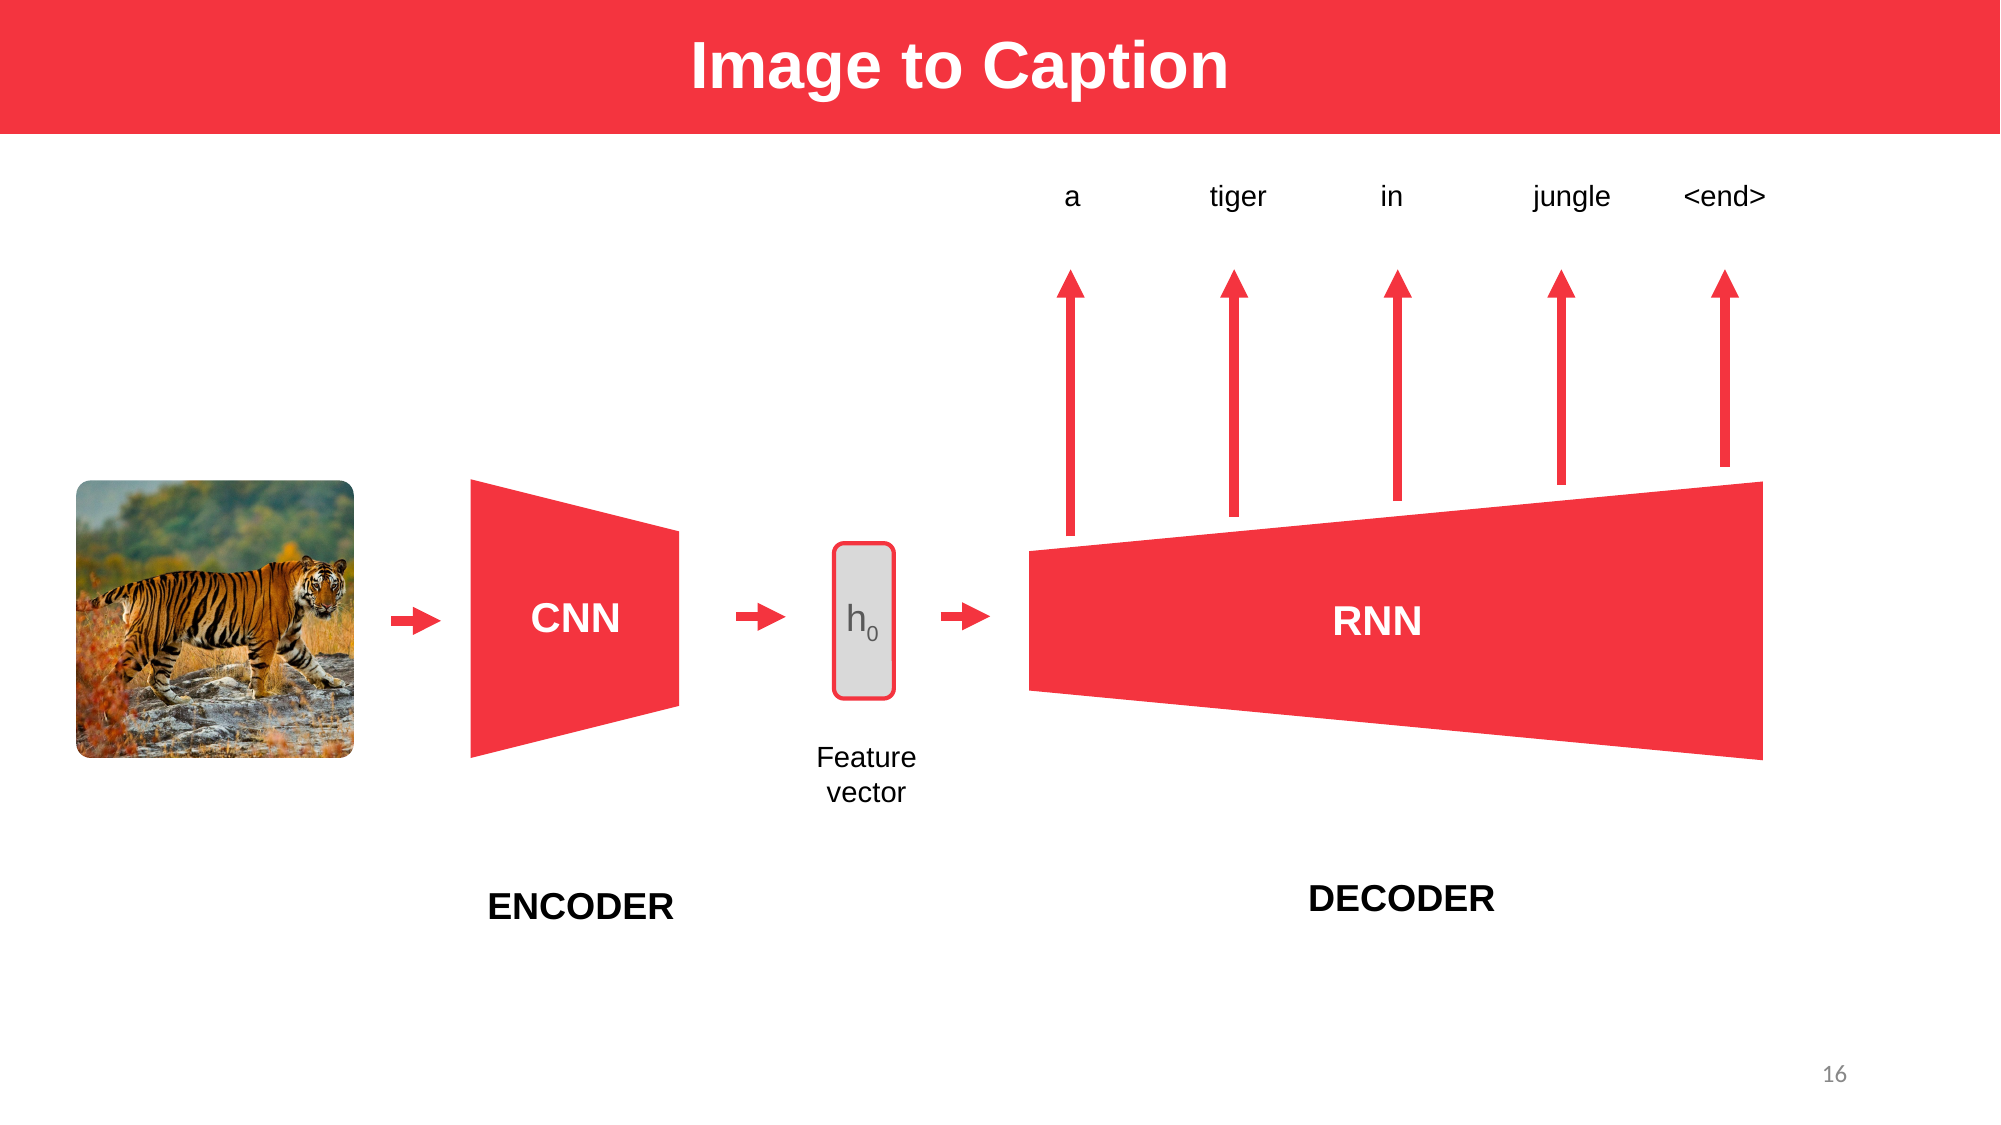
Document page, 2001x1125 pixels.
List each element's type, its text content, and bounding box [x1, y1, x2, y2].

slide_number 16 [1412, 1042, 1863, 1103]
text_box a [988, 169, 1157, 220]
text_box DECODER [1262, 866, 1541, 927]
text_box [1029, 481, 1763, 761]
text_box [470, 479, 680, 759]
text_box CNN [492, 583, 660, 649]
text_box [0, 0, 2000, 135]
text_box ENCODER [442, 874, 720, 935]
text_box <end> [1668, 169, 1837, 220]
text_box jungle [1488, 169, 1657, 220]
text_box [830, 542, 928, 699]
text_box Feature vector [782, 730, 951, 816]
text_box tiger [1175, 170, 1302, 220]
text_box in [1307, 169, 1477, 220]
text_box RNN [1293, 586, 1462, 652]
text_box [76, 480, 354, 758]
